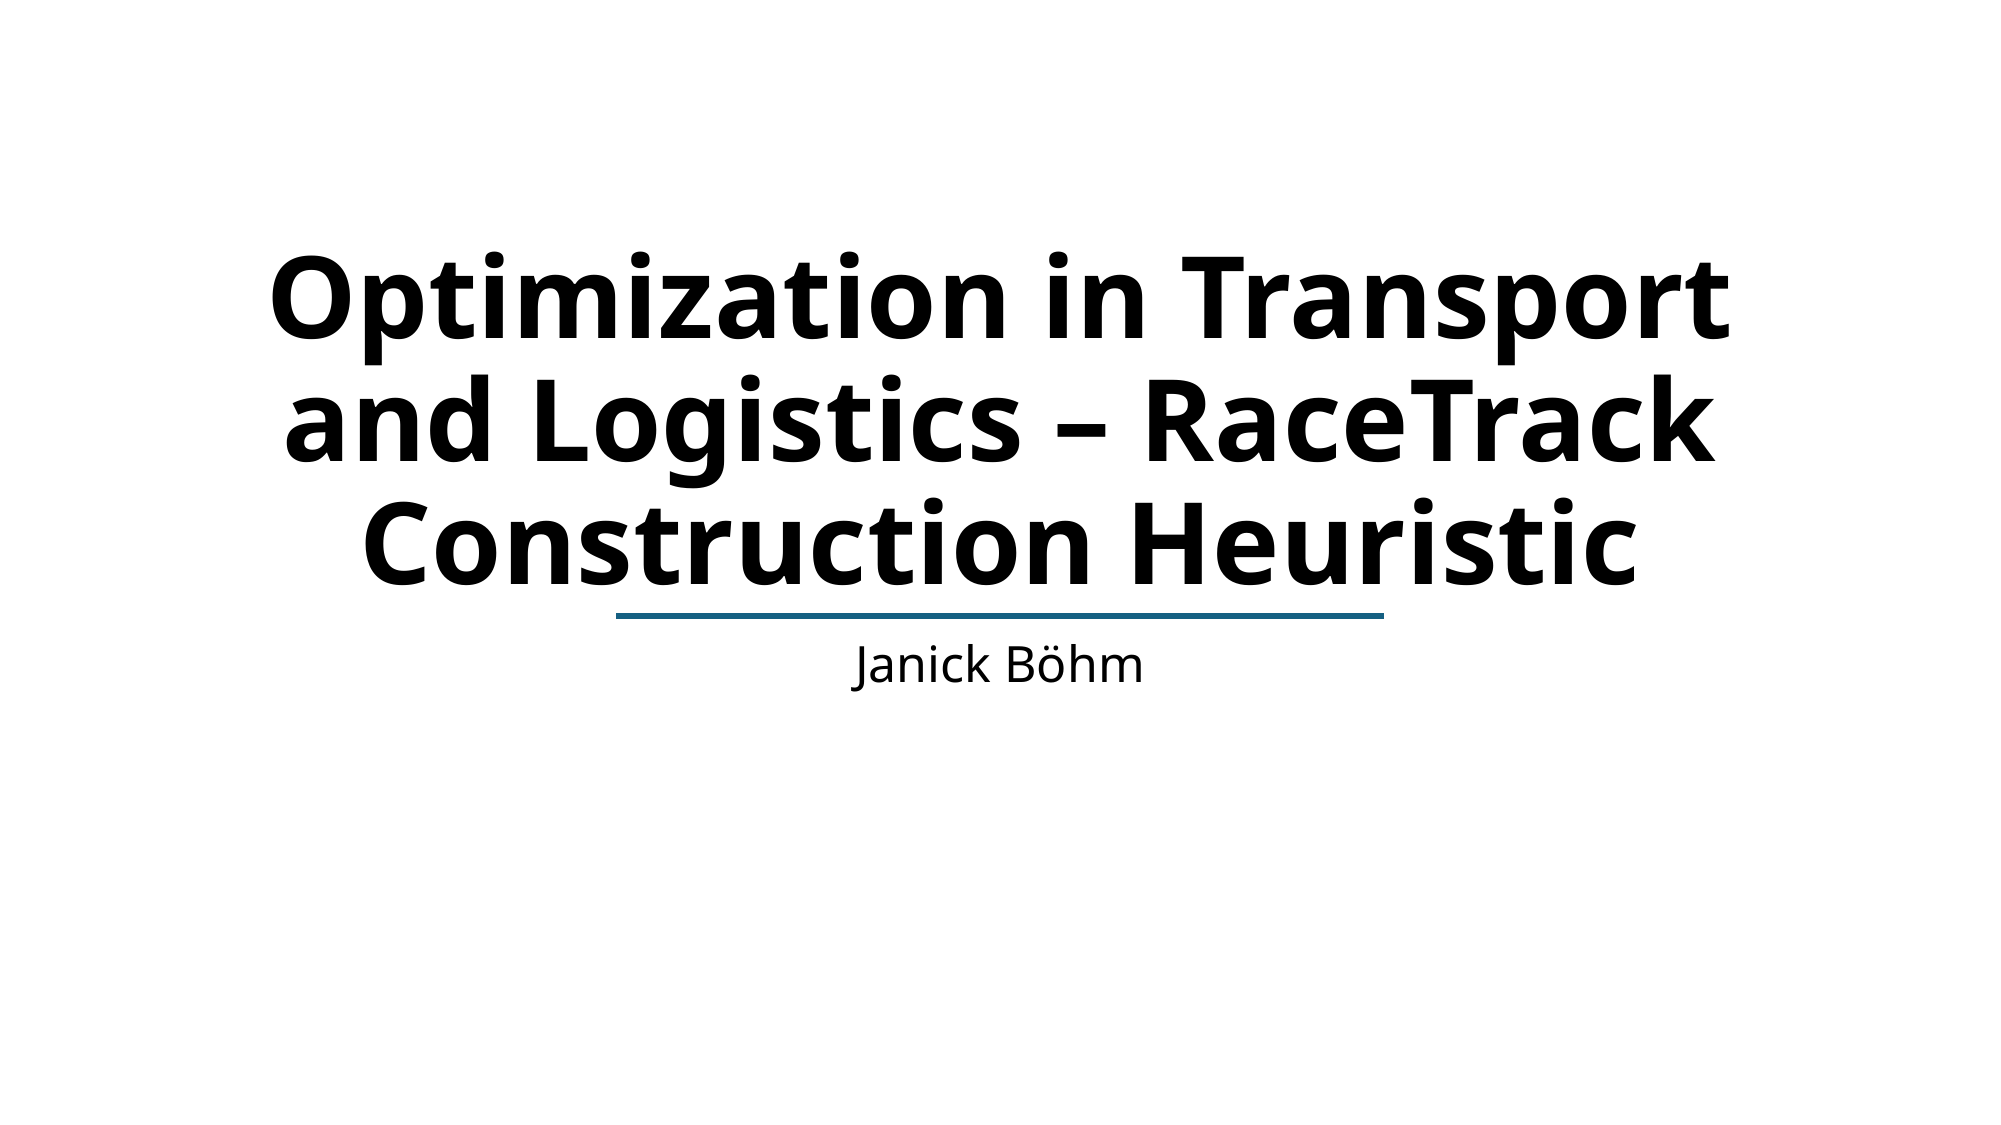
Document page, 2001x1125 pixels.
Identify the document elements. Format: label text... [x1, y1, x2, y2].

subtitle Janick Böhm [249, 631, 1750, 904]
title Optimization in Transport and Logistics – RaceTrack Construction Heuristic [249, 224, 1750, 617]
